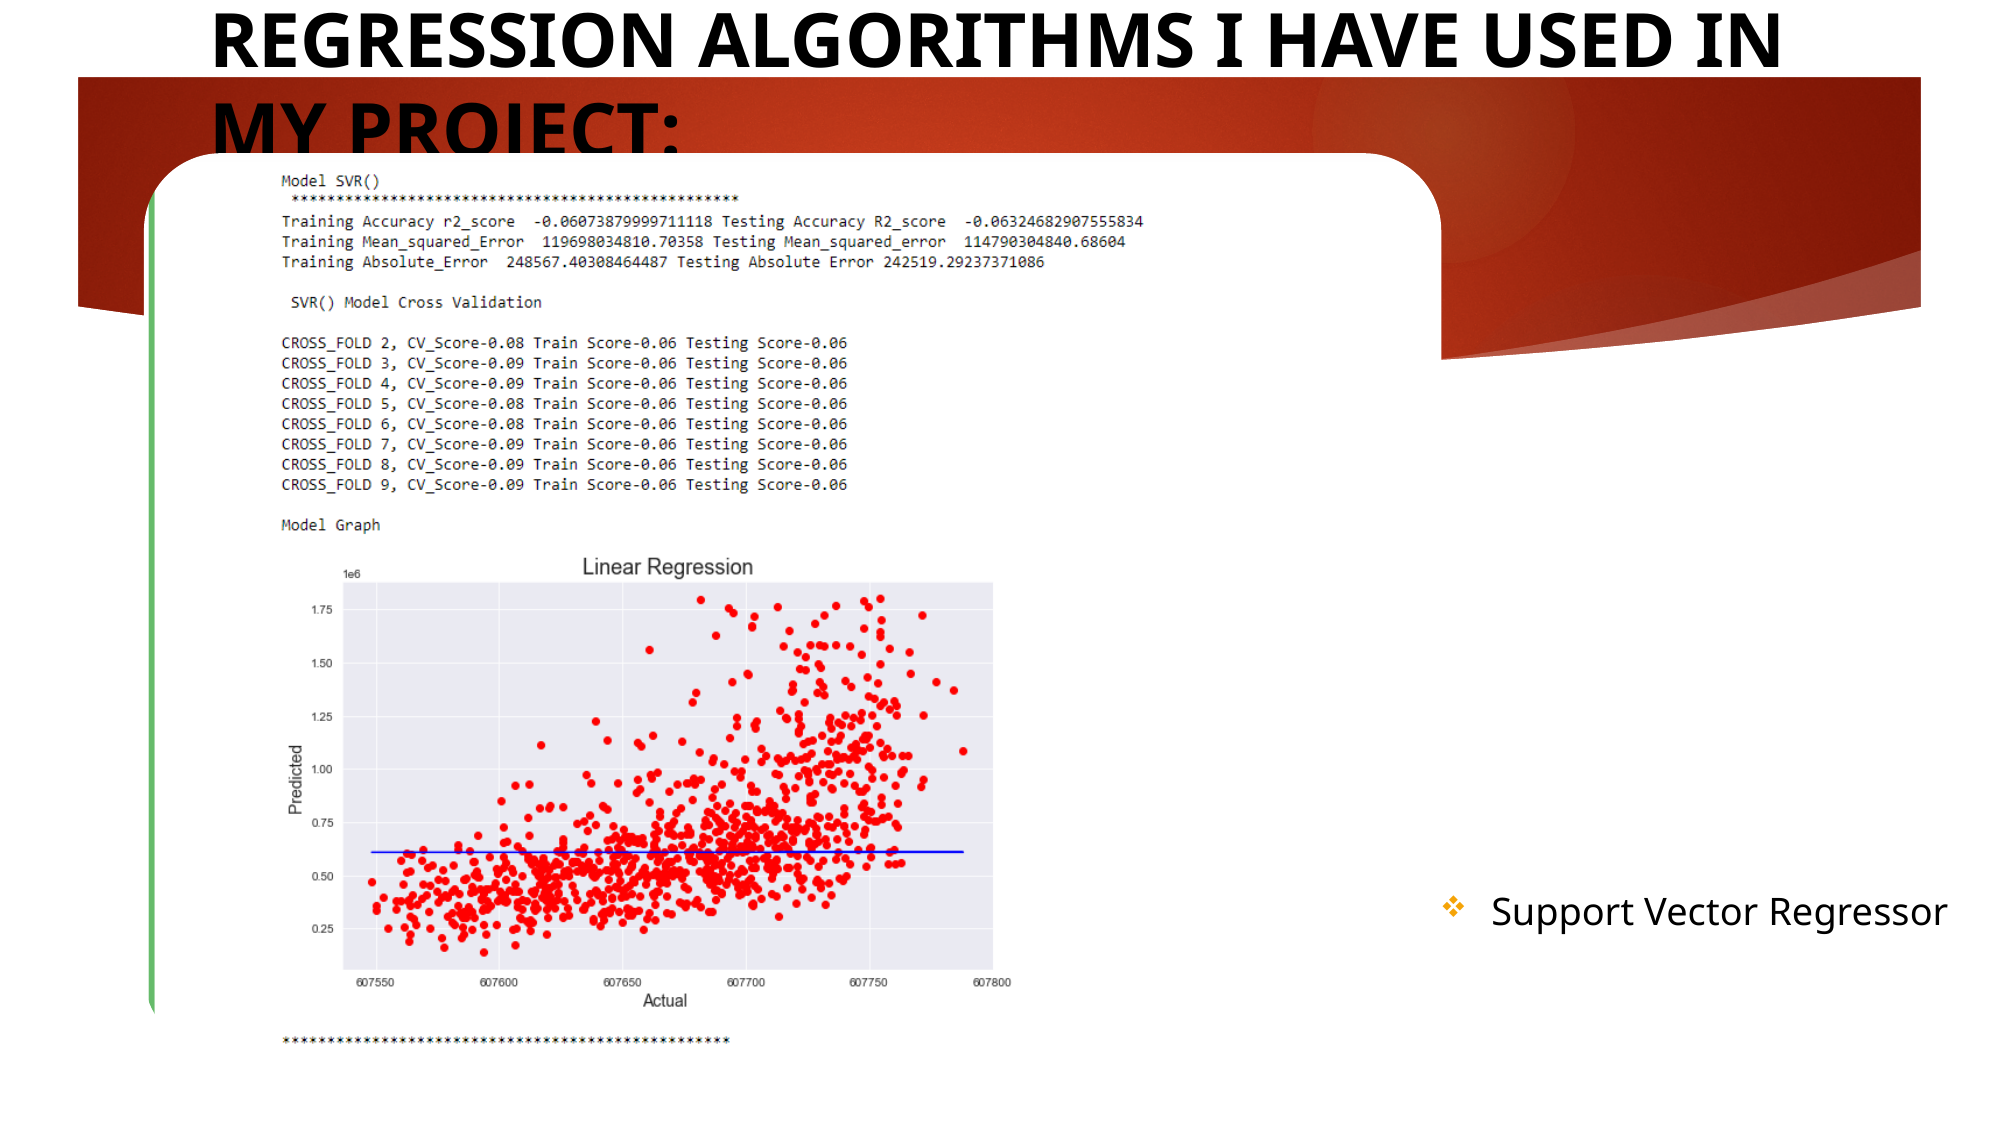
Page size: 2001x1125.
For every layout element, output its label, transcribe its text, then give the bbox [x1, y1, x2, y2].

list Support Vector Regressor [1447, 836, 1967, 988]
title REGRESSION ALGORITHMS I HAVE USED IN MY PROJECT: [194, 27, 1844, 137]
picture [143, 152, 1442, 1052]
